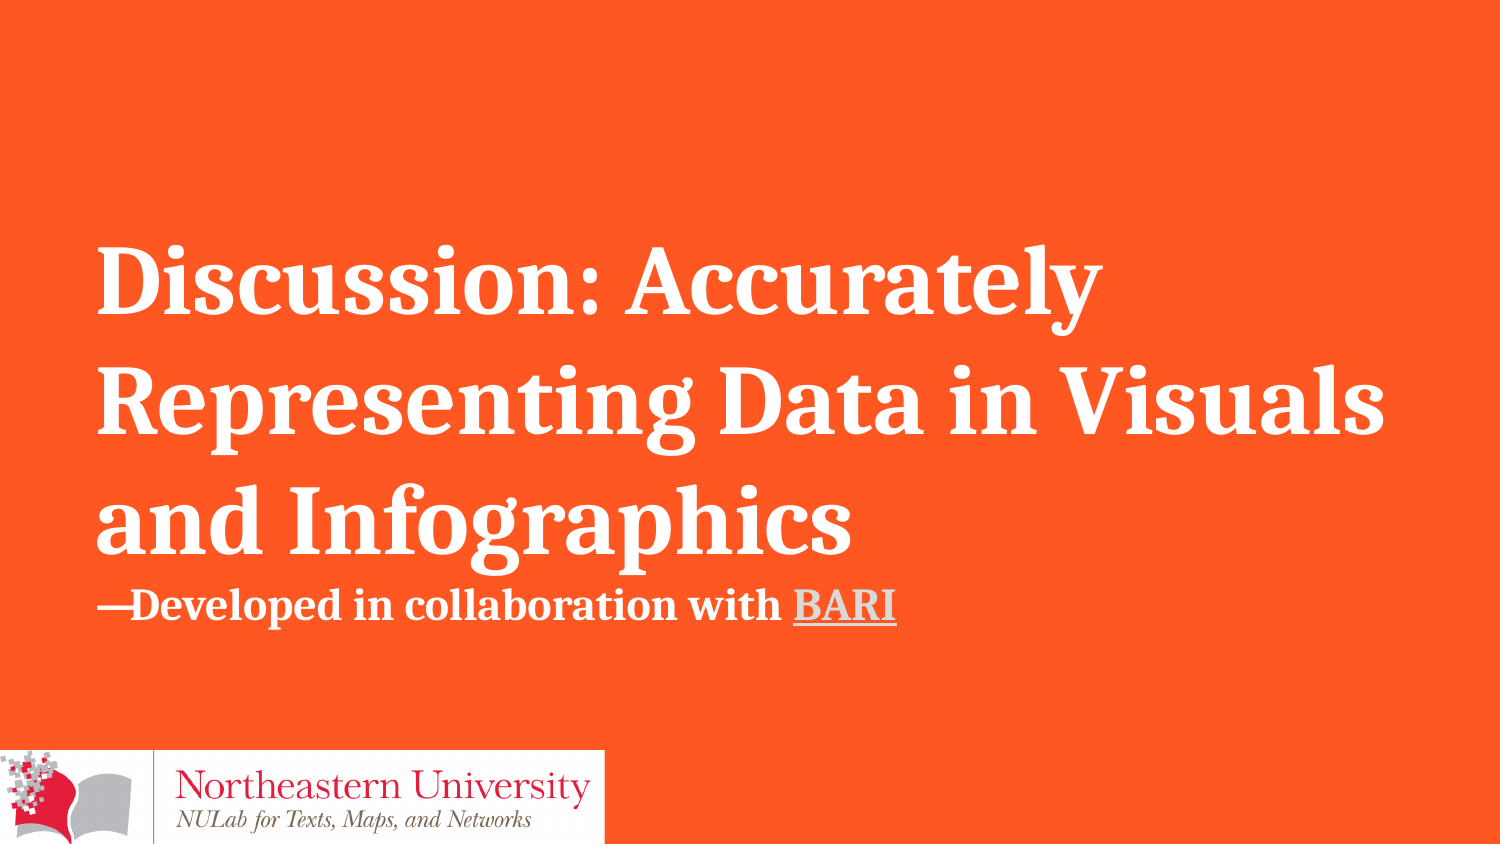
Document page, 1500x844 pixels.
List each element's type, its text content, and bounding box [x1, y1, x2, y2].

title Discussion: Accurately Representing Data in Visuals and Infographics ―Developed in collaboration with BARI [80, 86, 1451, 758]
picture [0, 750, 605, 844]
